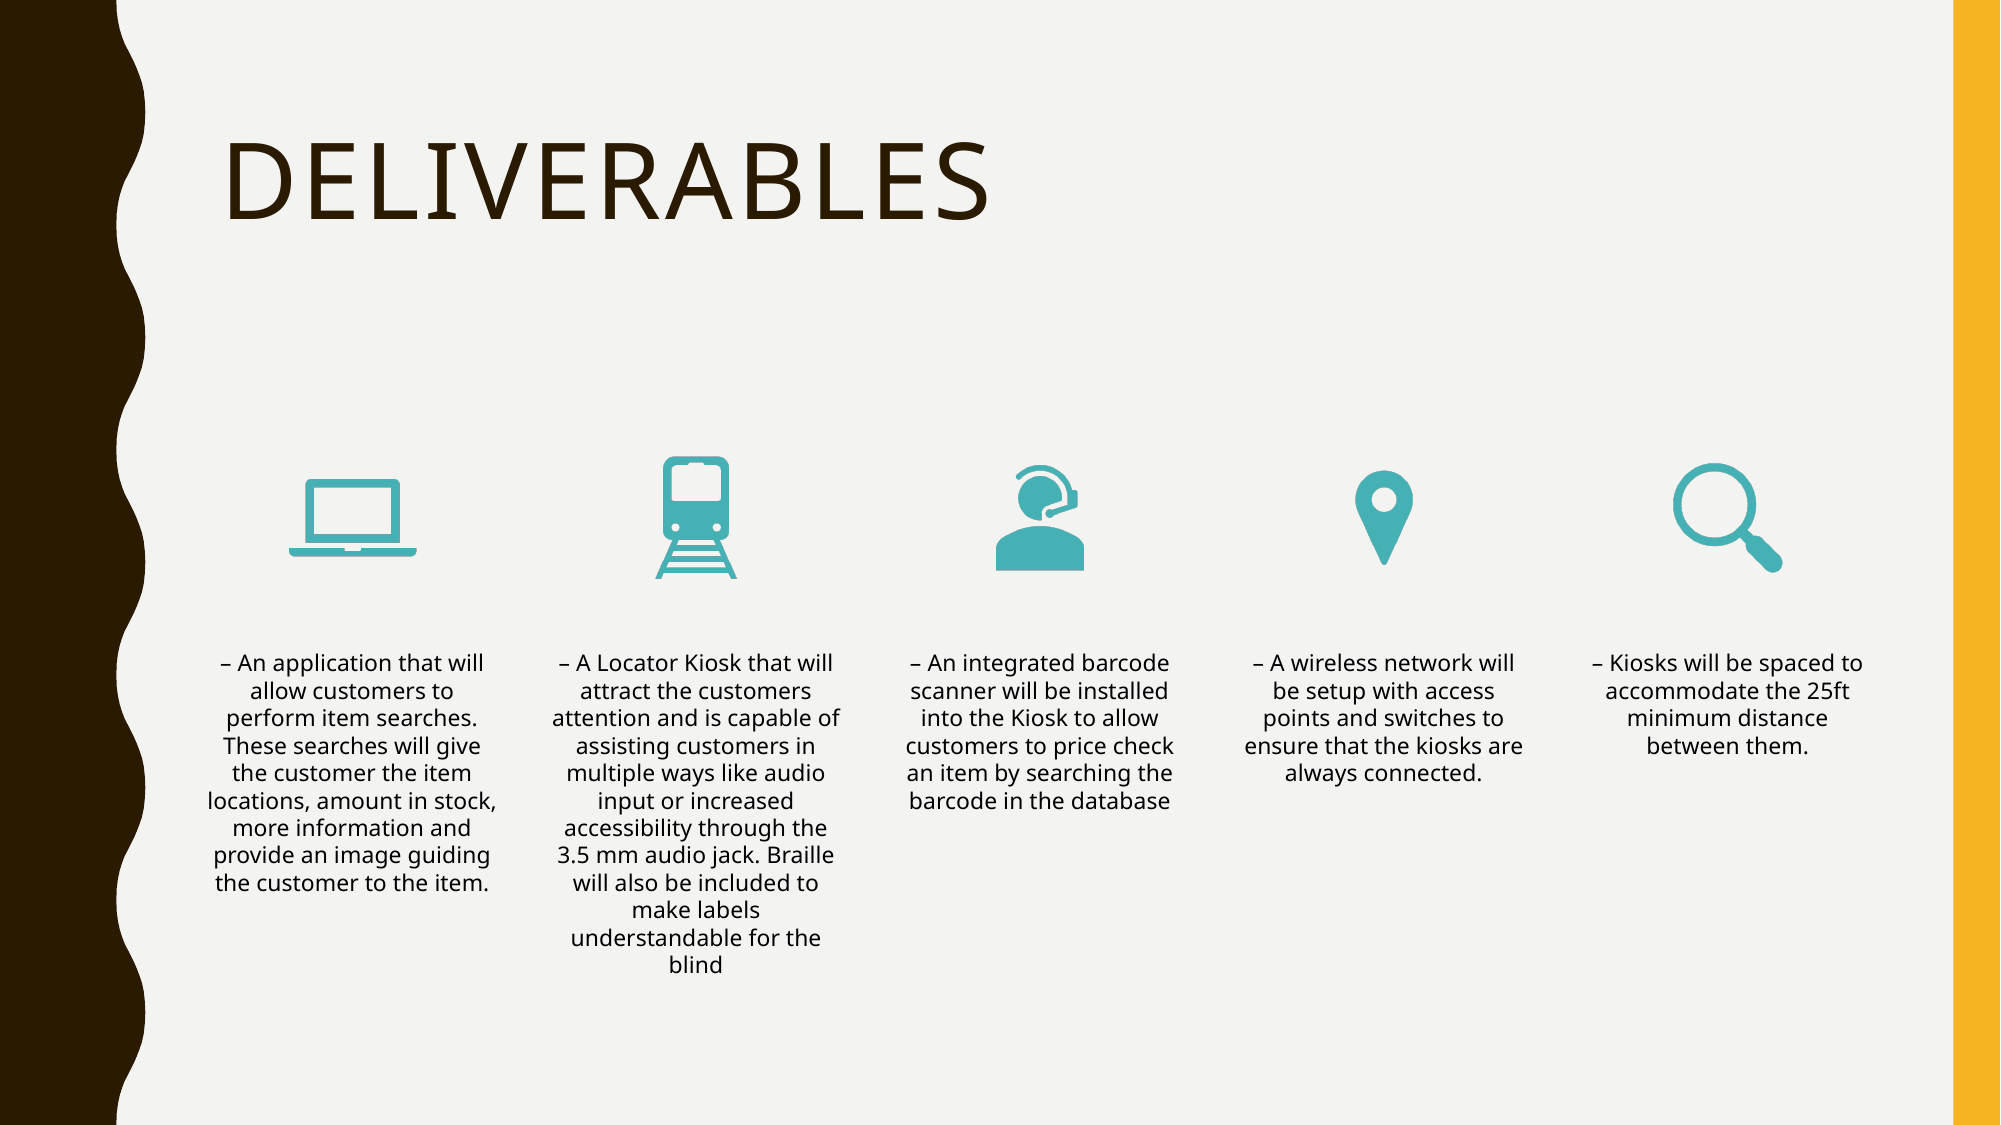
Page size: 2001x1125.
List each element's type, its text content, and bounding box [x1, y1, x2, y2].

title Deliverables [205, 62, 1875, 308]
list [205, 374, 1875, 965]
